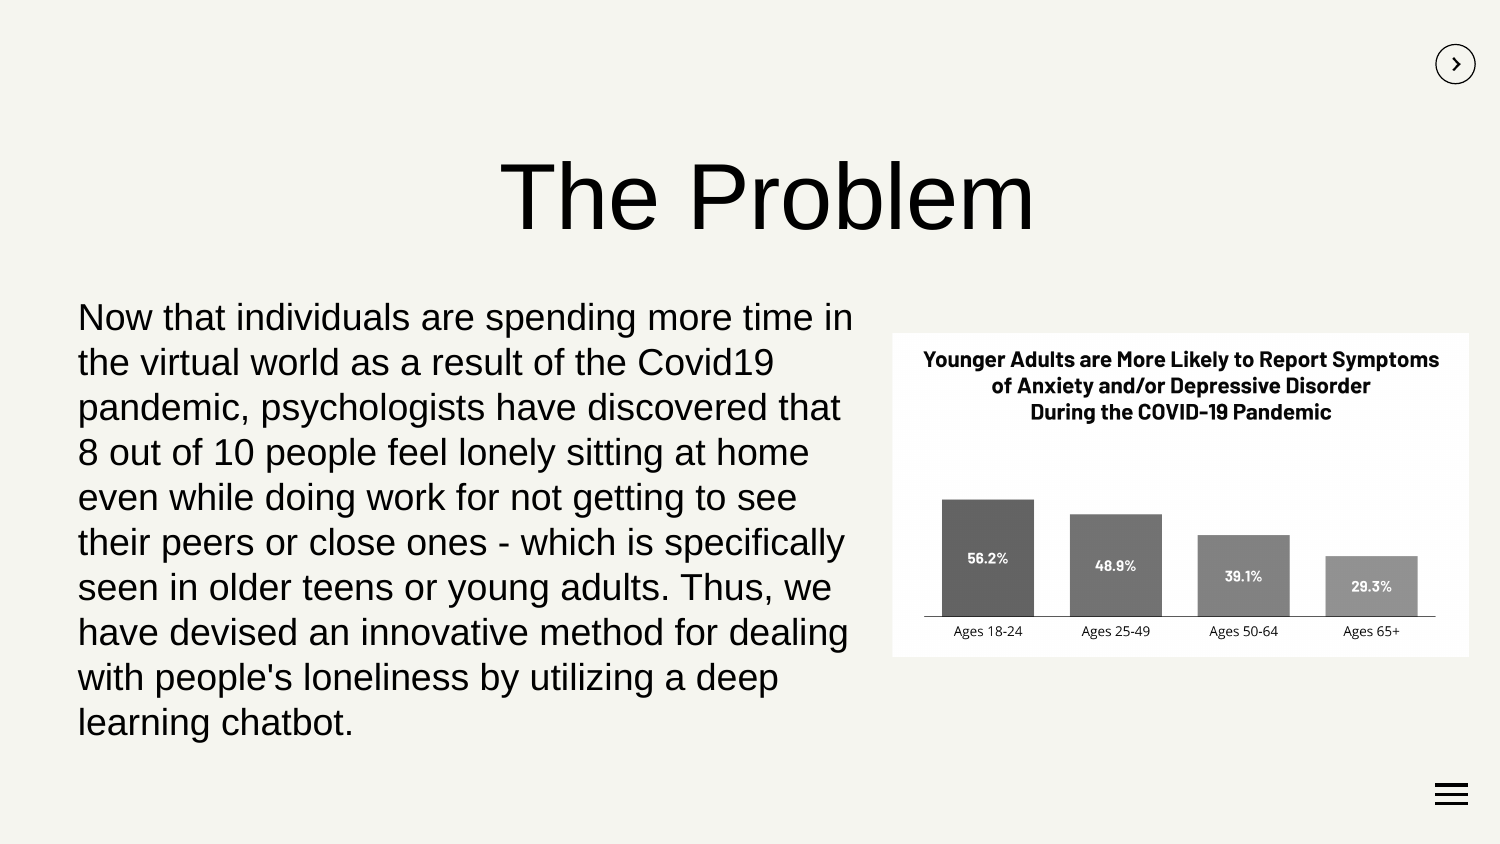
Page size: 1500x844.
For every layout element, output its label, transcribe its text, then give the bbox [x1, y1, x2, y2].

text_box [1435, 43, 1476, 85]
text_box Now that individuals are spending more time in the virtual world as a result of the Covid19 pandemic, psychologists have discovered that 8 out of 10 people feel lonely sitting at home even while doing work for not getting to see their peers or close ones - which is specifically seen in older teens or young adults. Thus, we have devised an innovative method for dealing with people's loneliness by utilizing a deep learning chatbot. [77, 293, 872, 744]
picture [1435, 783, 1468, 806]
picture [891, 332, 1470, 657]
text_box The Problem [474, 124, 1062, 249]
